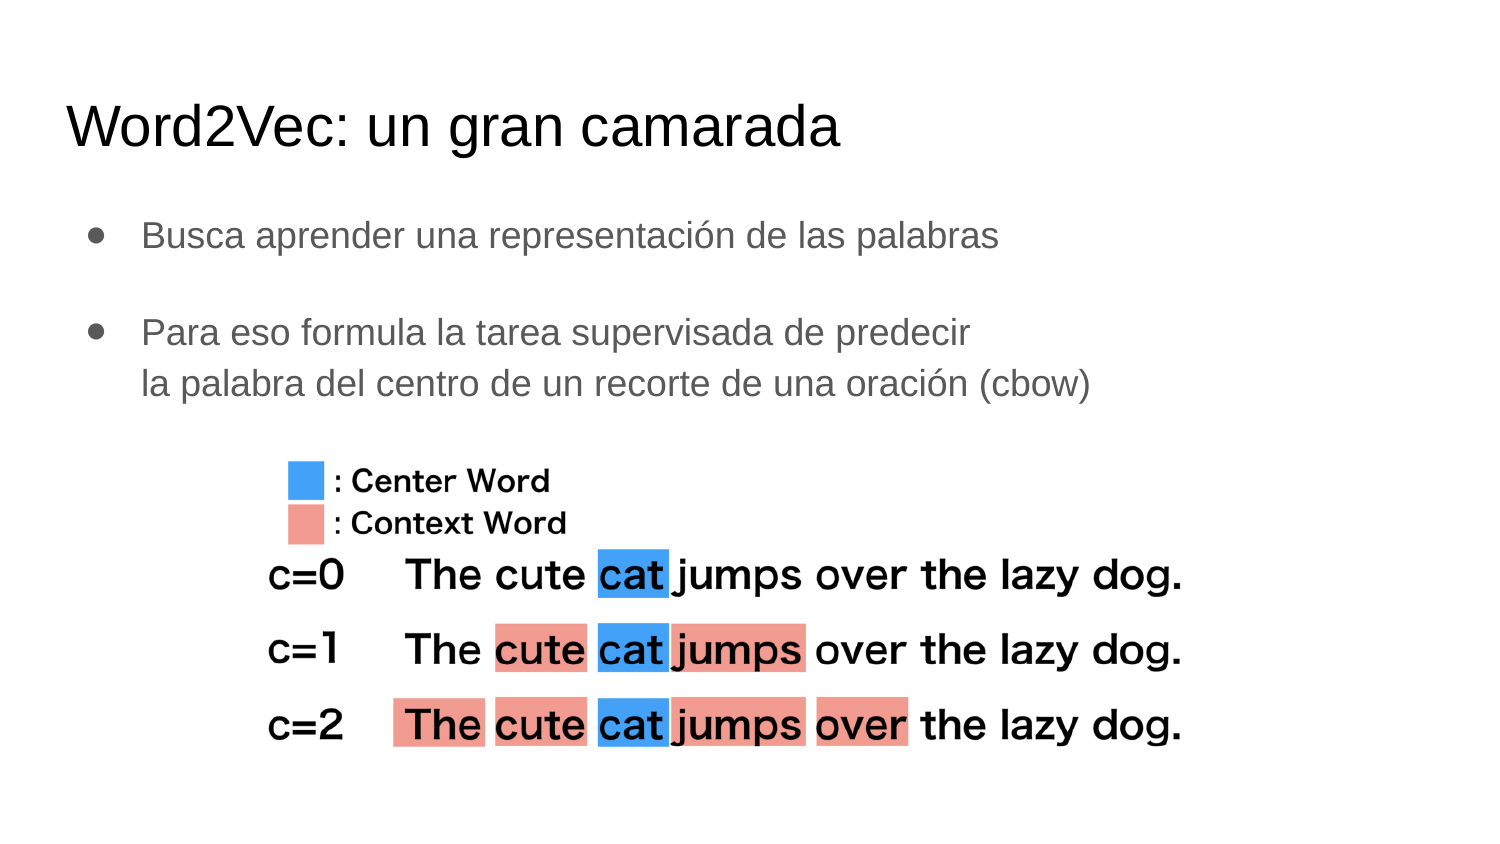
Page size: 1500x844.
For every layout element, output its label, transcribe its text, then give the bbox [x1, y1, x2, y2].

list Busca aprender una representación de las palabras Para eso formula la tarea supervisada de predecir la palabra del centro de un recorte de una oración (cbow) [51, 189, 1434, 750]
title Word2Vec: un gran camarada [51, 72, 1449, 167]
picture [258, 449, 1198, 762]
